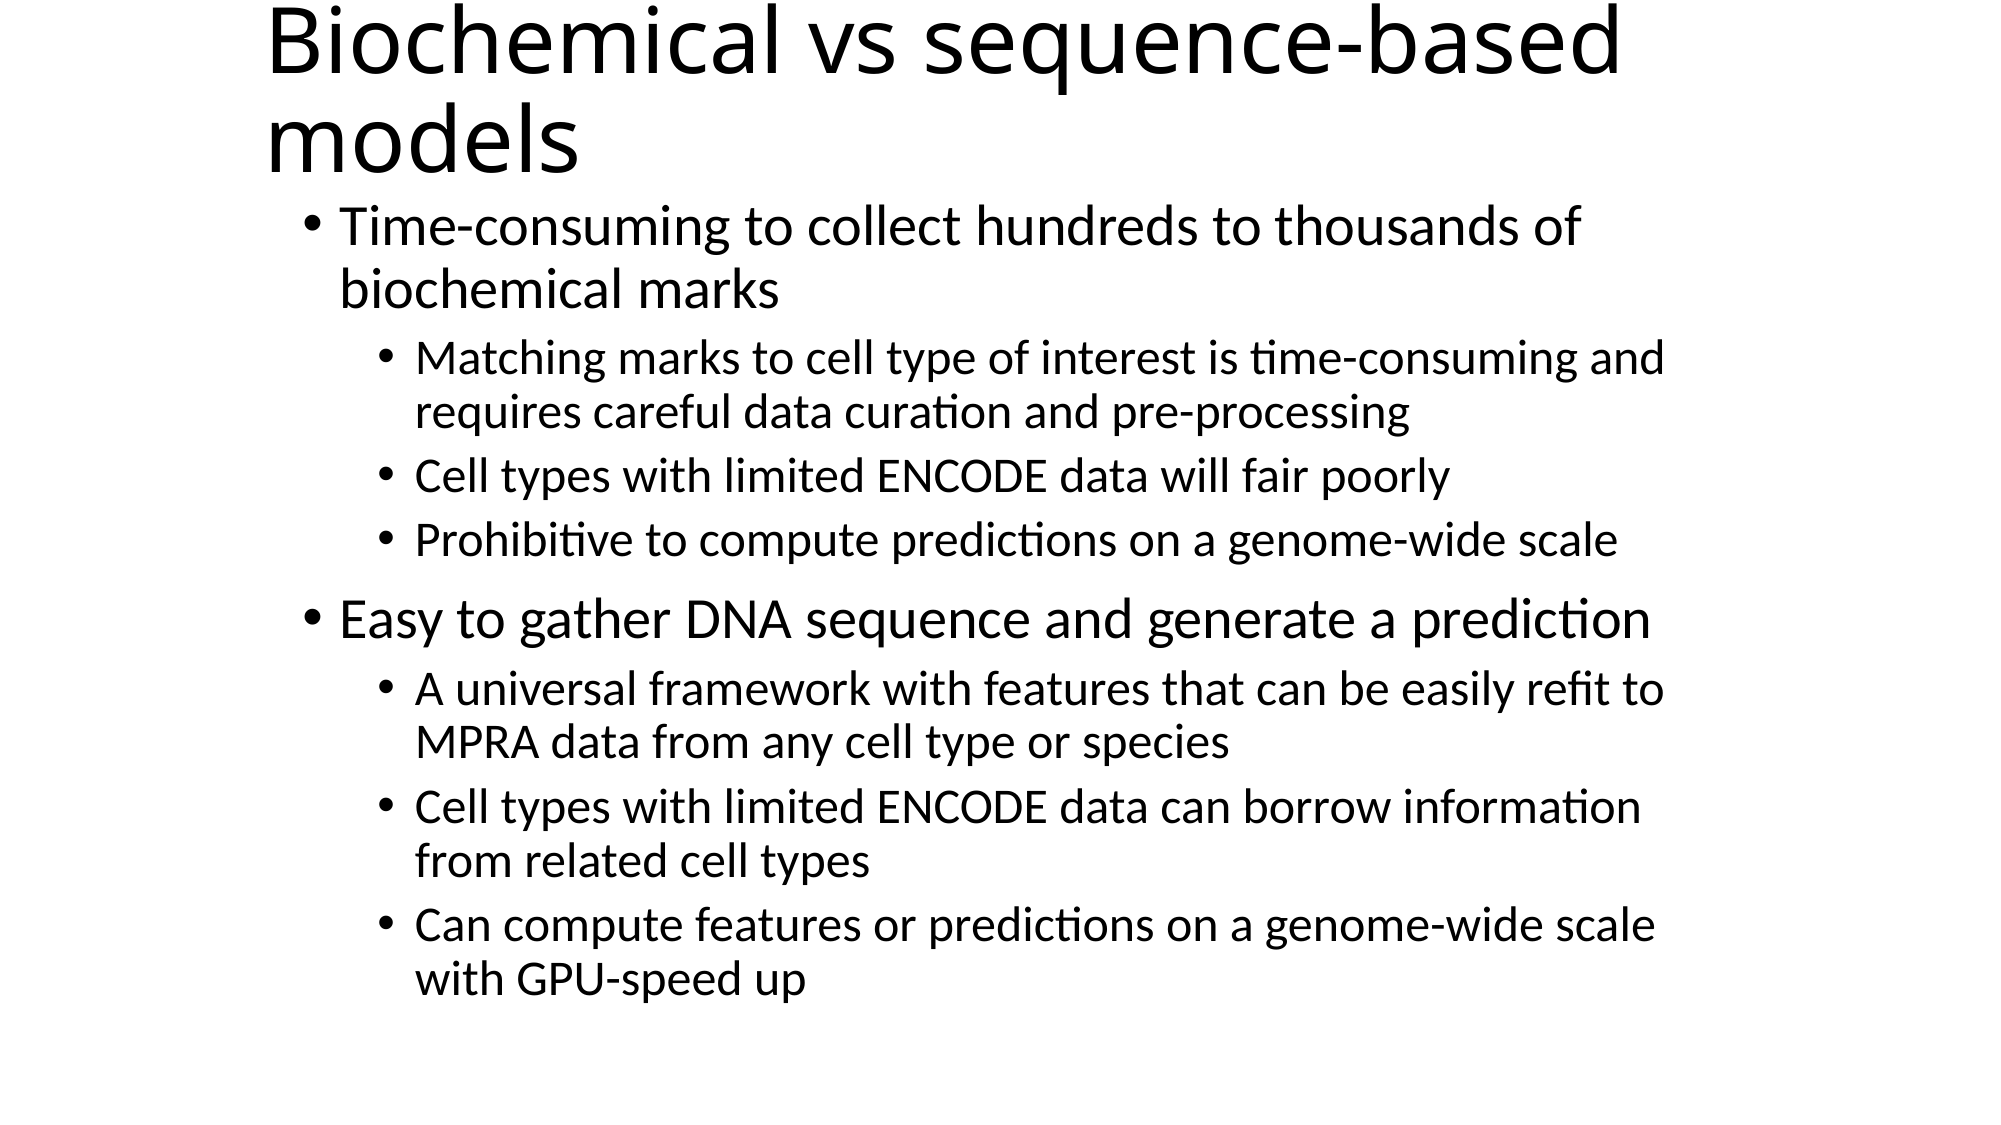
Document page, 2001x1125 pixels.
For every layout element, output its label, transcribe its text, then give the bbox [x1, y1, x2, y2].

list Time-consuming to collect hundreds to thousands of biochemical marks Matching marks to cell type of interest is time-consuming and requires careful data curation and pre-processing Cell types with limited ENCODE data will fair poorly Prohibitive to compute predictions on a genome-wide scale Easy to gather DNA sequence and generate a prediction A universal framework with features that can be easily refit to MPRA data from any cell type or species Cell types with limited ENCODE data can borrow information from related cell types Can compute features or predictions on a genome-wide scale with GPU-speed up [287, 187, 1738, 1095]
title Biochemical vs sequence-based models [249, 0, 1750, 188]
